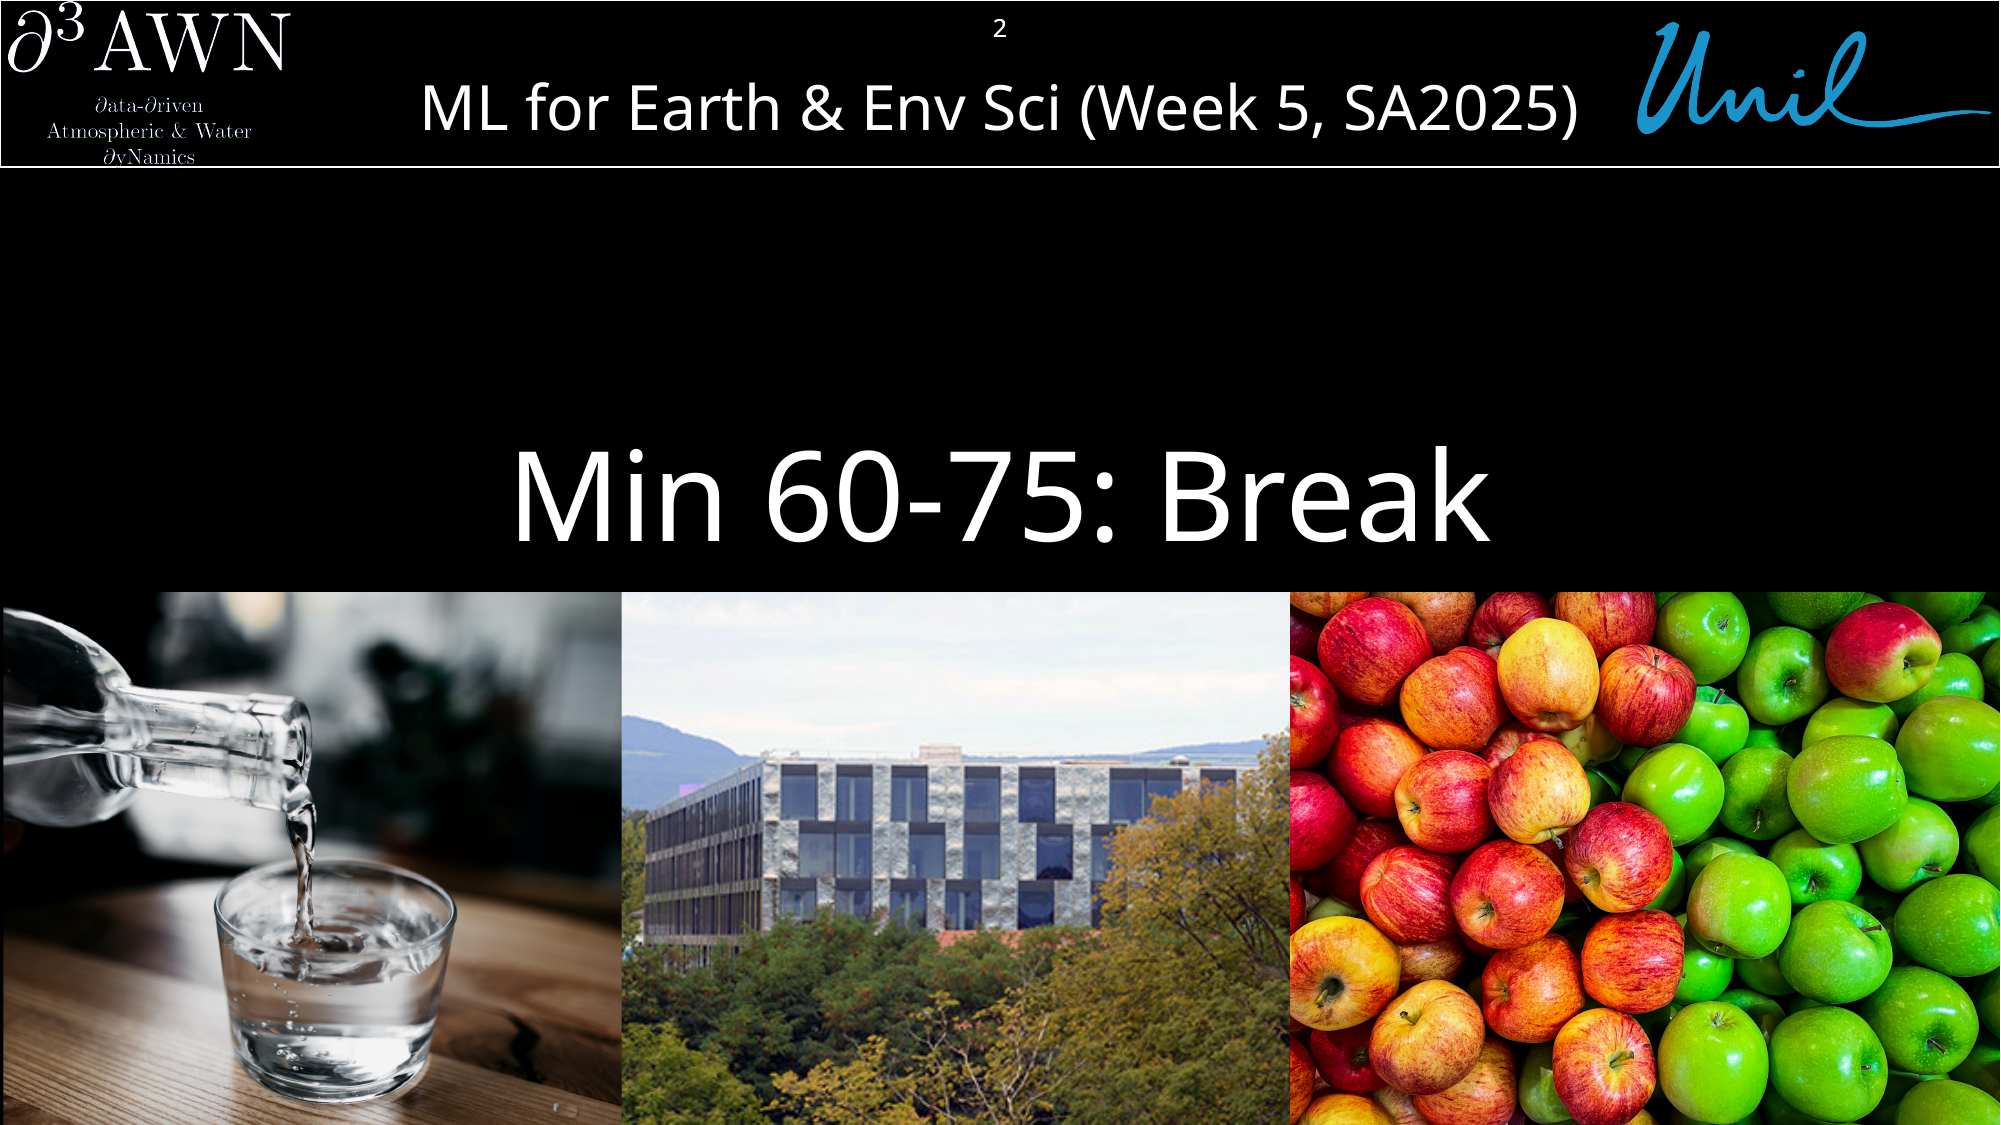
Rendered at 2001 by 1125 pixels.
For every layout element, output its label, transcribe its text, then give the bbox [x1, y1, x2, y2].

picture [0, 0, 298, 168]
title Min 60-75: Break [150, 184, 1850, 576]
slide_number 2 [774, 0, 1225, 60]
picture [1609, 22, 2000, 145]
picture [3, 592, 2000, 1125]
